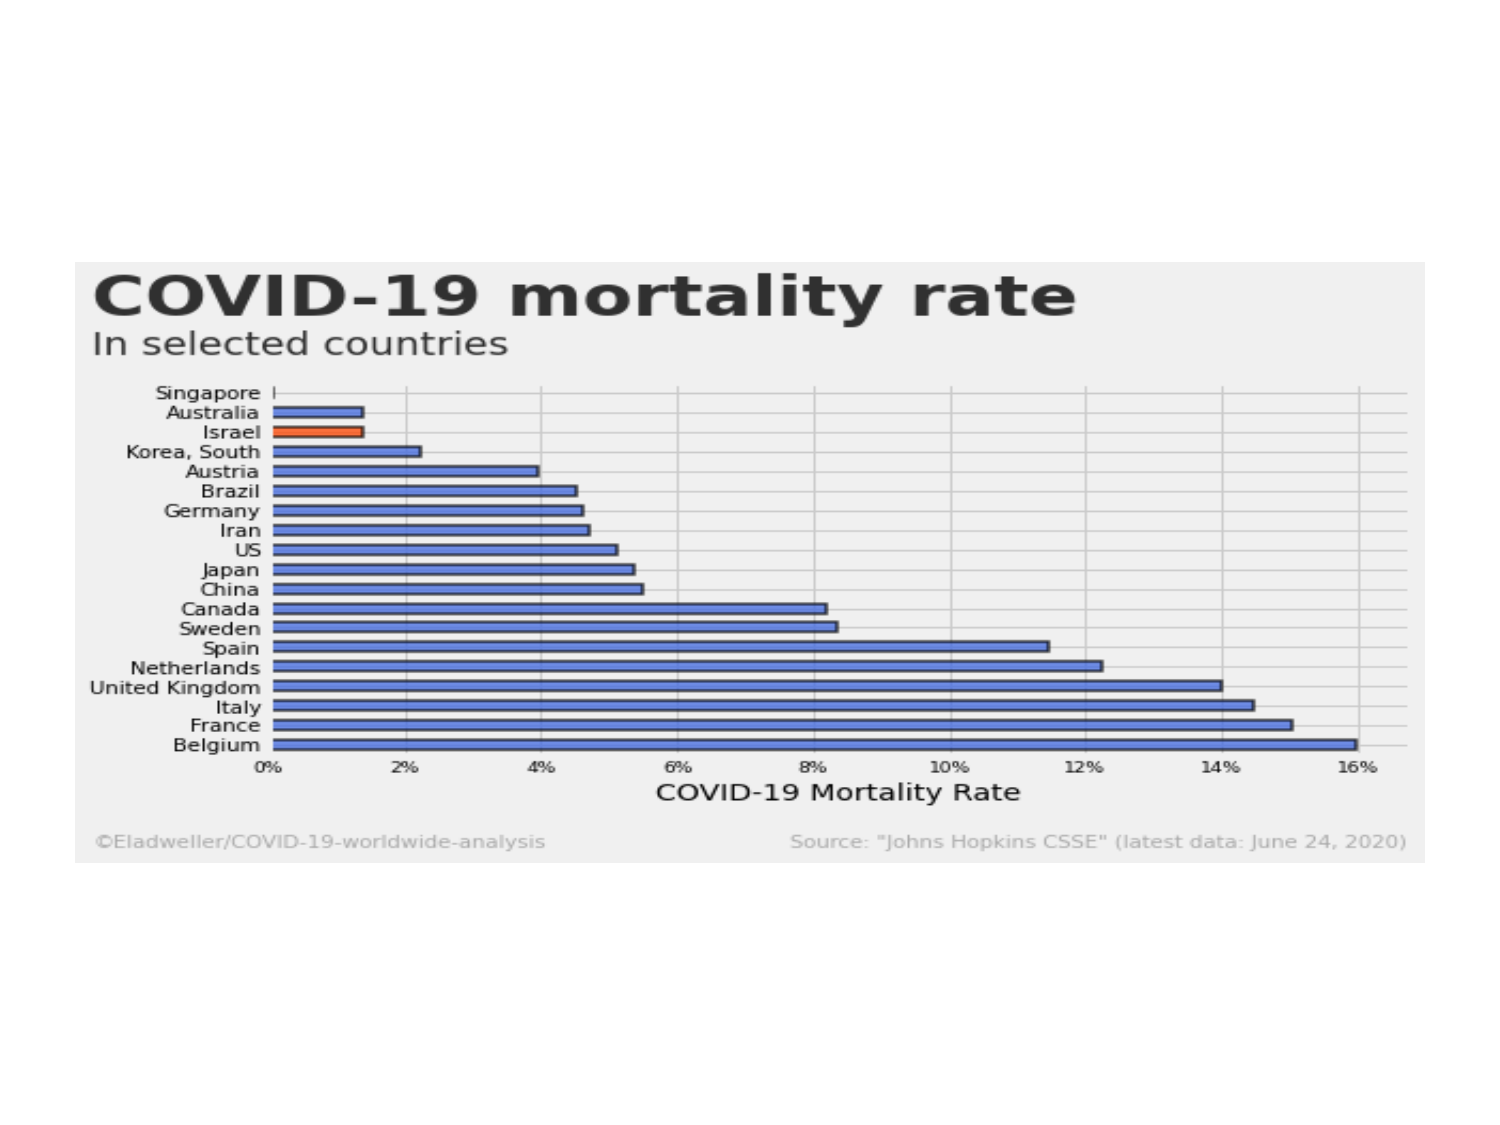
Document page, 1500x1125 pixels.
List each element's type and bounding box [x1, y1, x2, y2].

picture [74, 262, 1426, 863]
